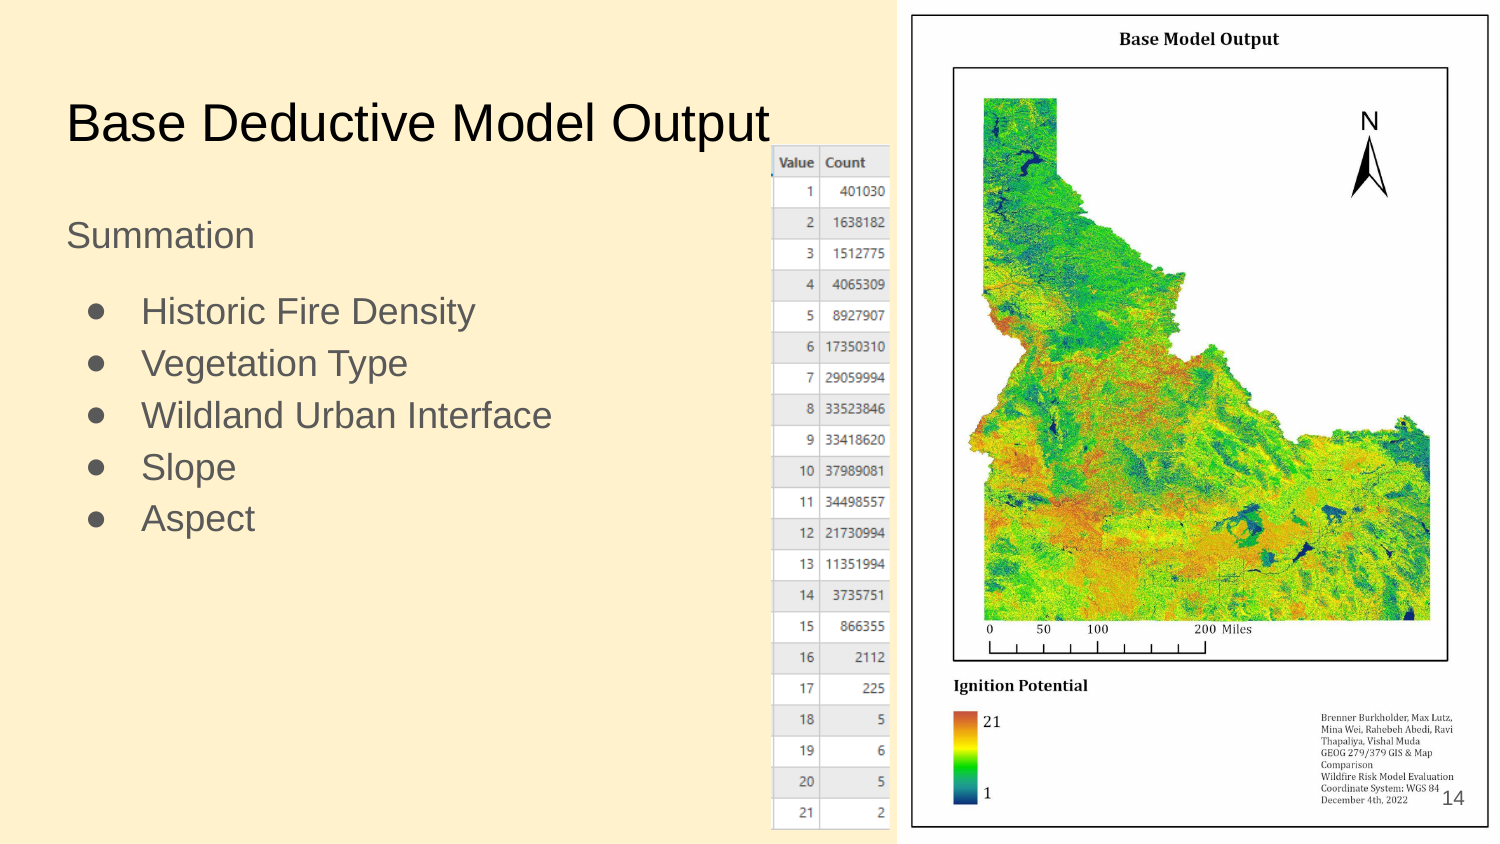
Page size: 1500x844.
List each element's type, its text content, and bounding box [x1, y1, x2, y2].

picture [896, 0, 1500, 844]
title Base Deductive Model Output [51, 72, 891, 167]
picture [770, 144, 890, 830]
list Summation Historic Fire Density Vegetation Type Wildland Urban Interface Slope Aspect [51, 189, 672, 750]
